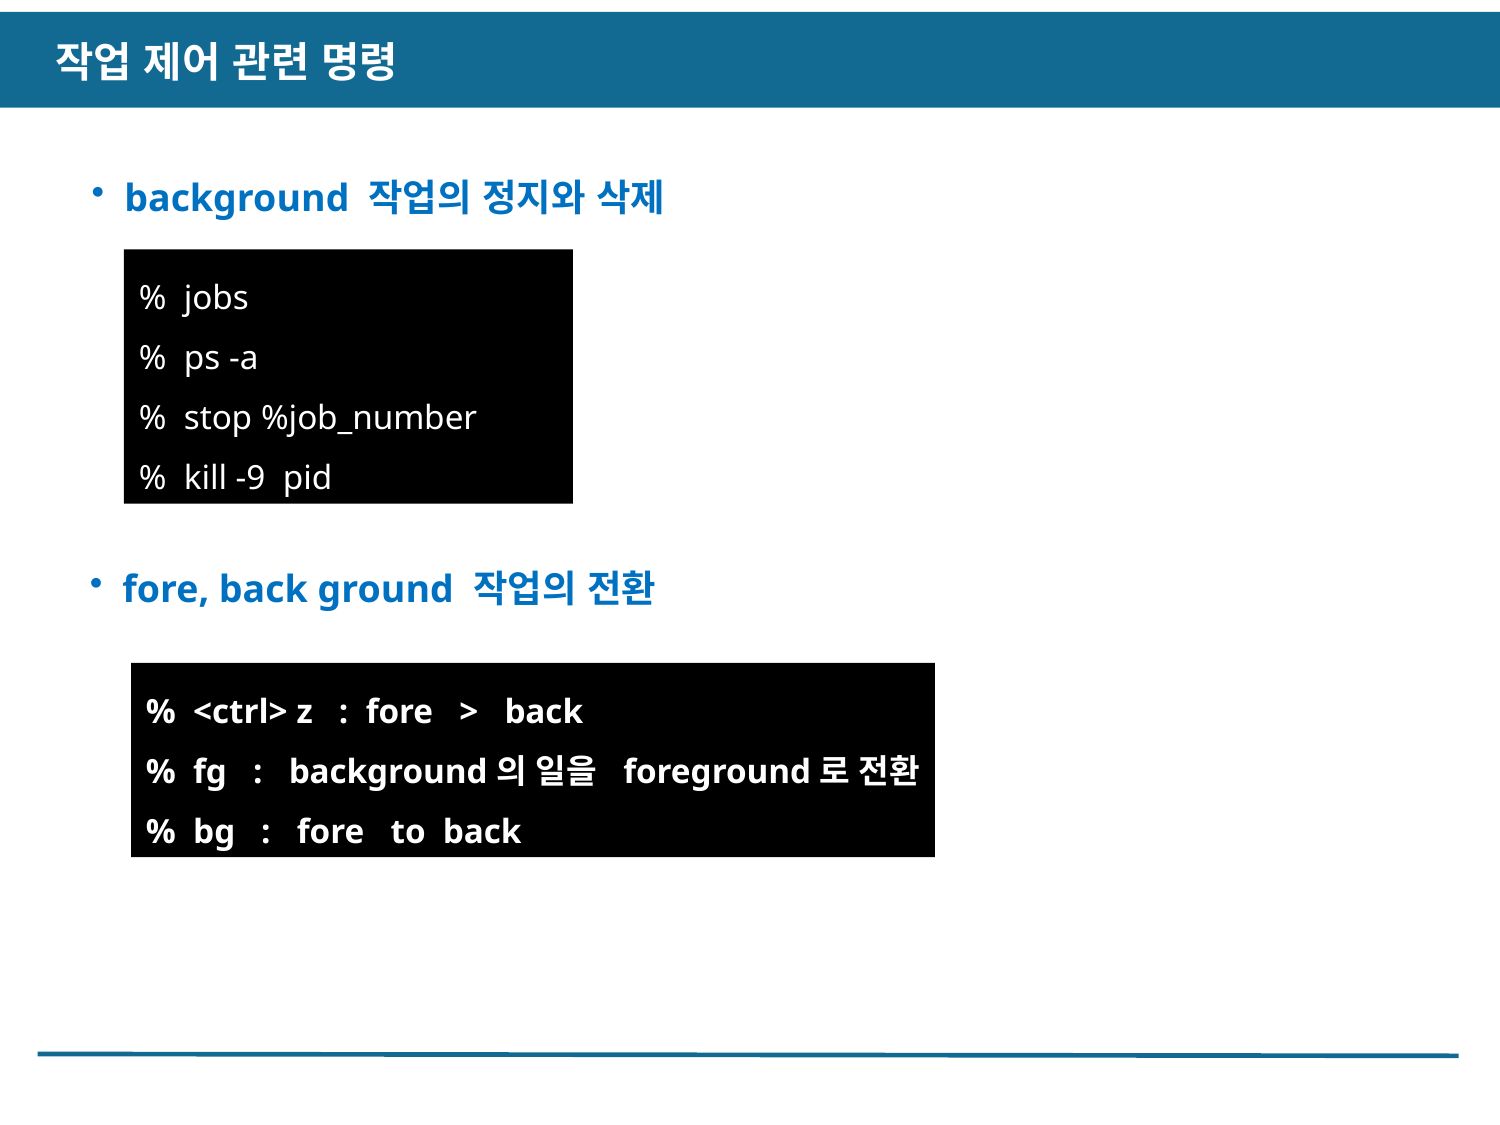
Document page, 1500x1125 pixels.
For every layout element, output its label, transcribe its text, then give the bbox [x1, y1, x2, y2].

text_box 작업 제어 관련 명령 [40, 28, 414, 93]
text_box % jobs % ps -a % stop %job_number % kill -9 pid [123, 249, 573, 504]
text_box background 작업의 정지와 삭제 [76, 166, 681, 227]
text_box % <ctrl> z : fore > back % fg : background의 일을 foreground로 전환 % bg : fore to back [131, 662, 935, 858]
text_box fore, back ground 작업의 전환 [75, 557, 672, 618]
